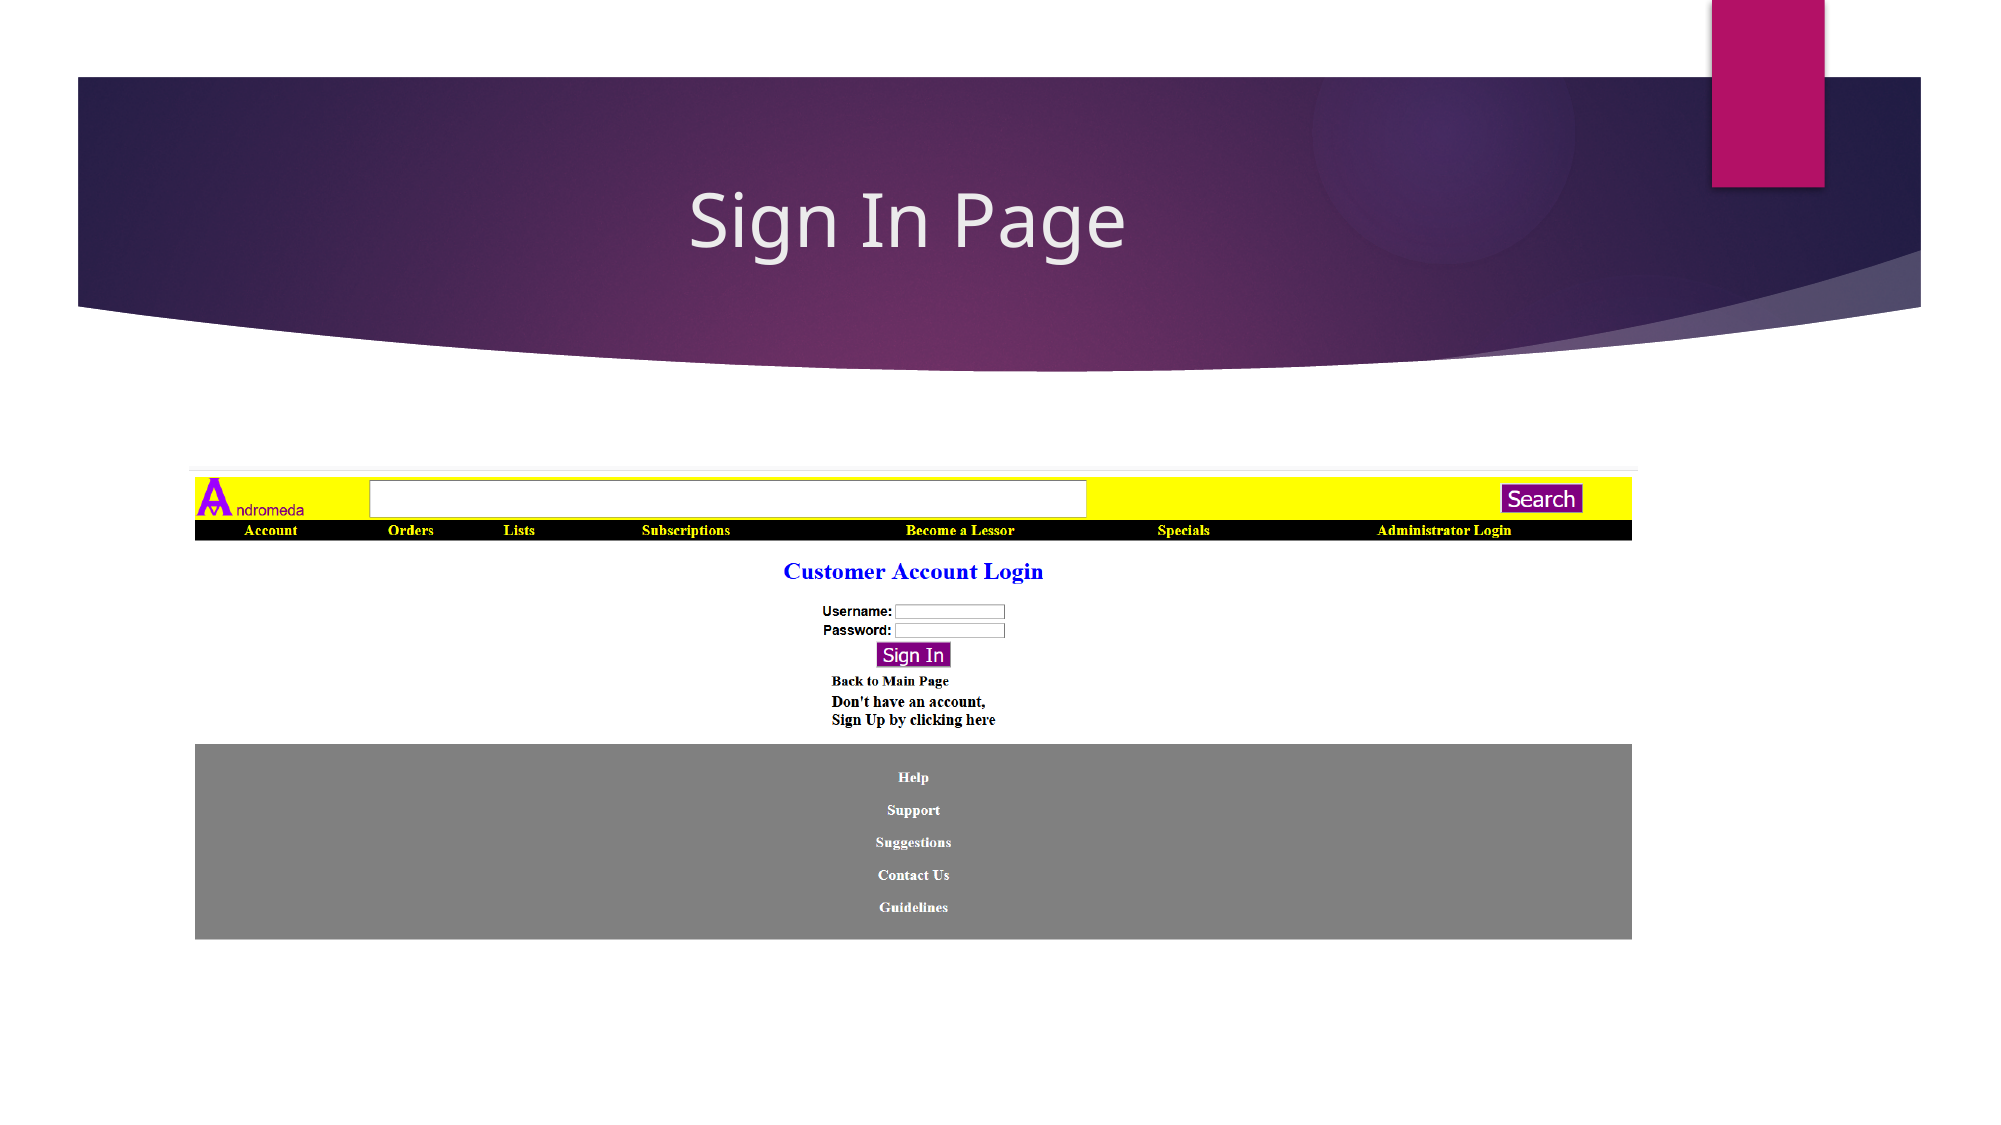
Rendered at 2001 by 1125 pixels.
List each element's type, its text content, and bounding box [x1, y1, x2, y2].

title Sign In Page [189, 159, 1627, 276]
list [189, 465, 1638, 949]
